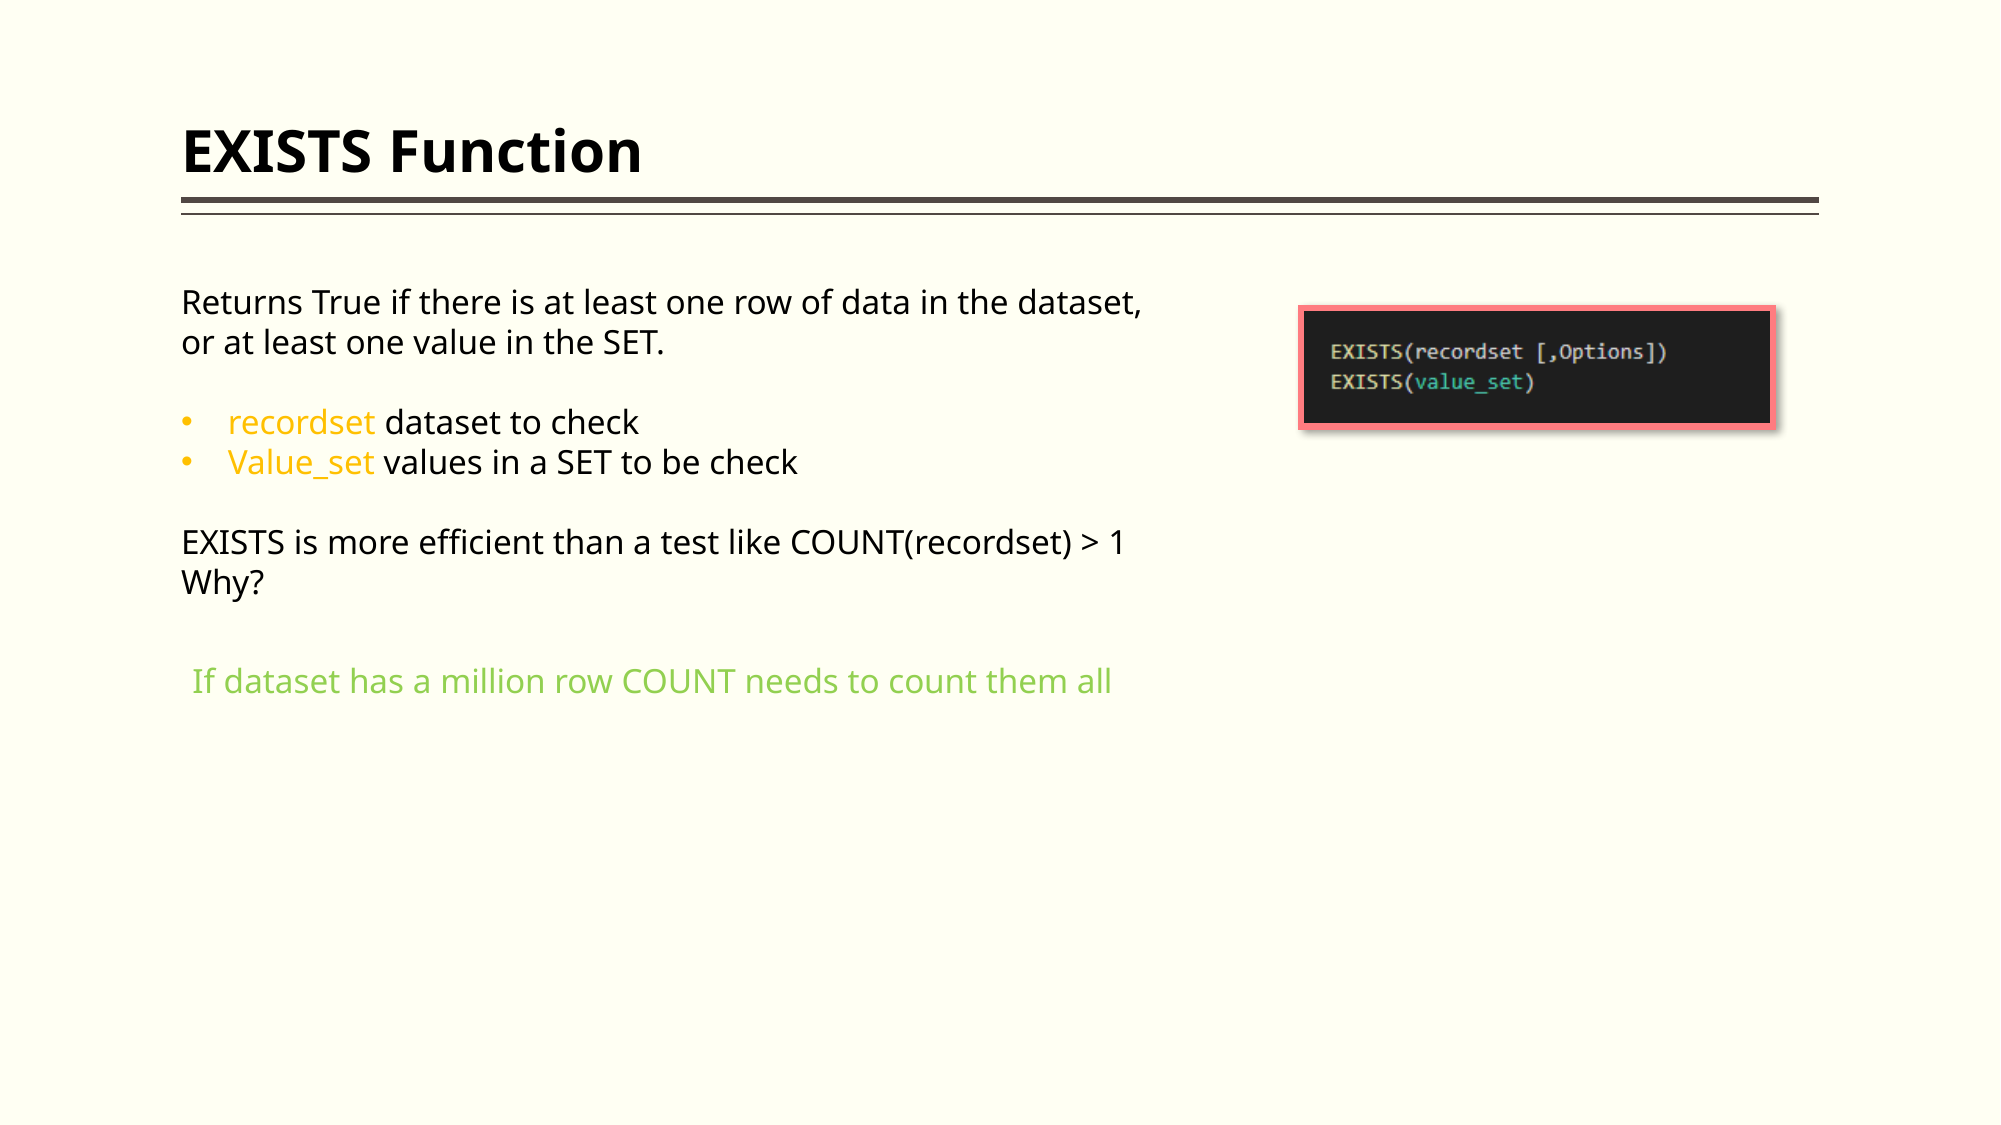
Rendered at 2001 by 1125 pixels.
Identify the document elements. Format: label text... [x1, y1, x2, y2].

text_box If dataset has a million row COUNT needs to count them all [177, 653, 1129, 708]
title EXISTS Function [181, 12, 1819, 193]
picture [1304, 310, 1771, 424]
text_box Returns True if there is at least one row of data in the dataset, or at least one value in the SET. recordset dataset to check Value_set values in a SET to be check EXISTS is more efficient than a test like COUNT(recordset) > 1 Why? [166, 274, 1280, 649]
